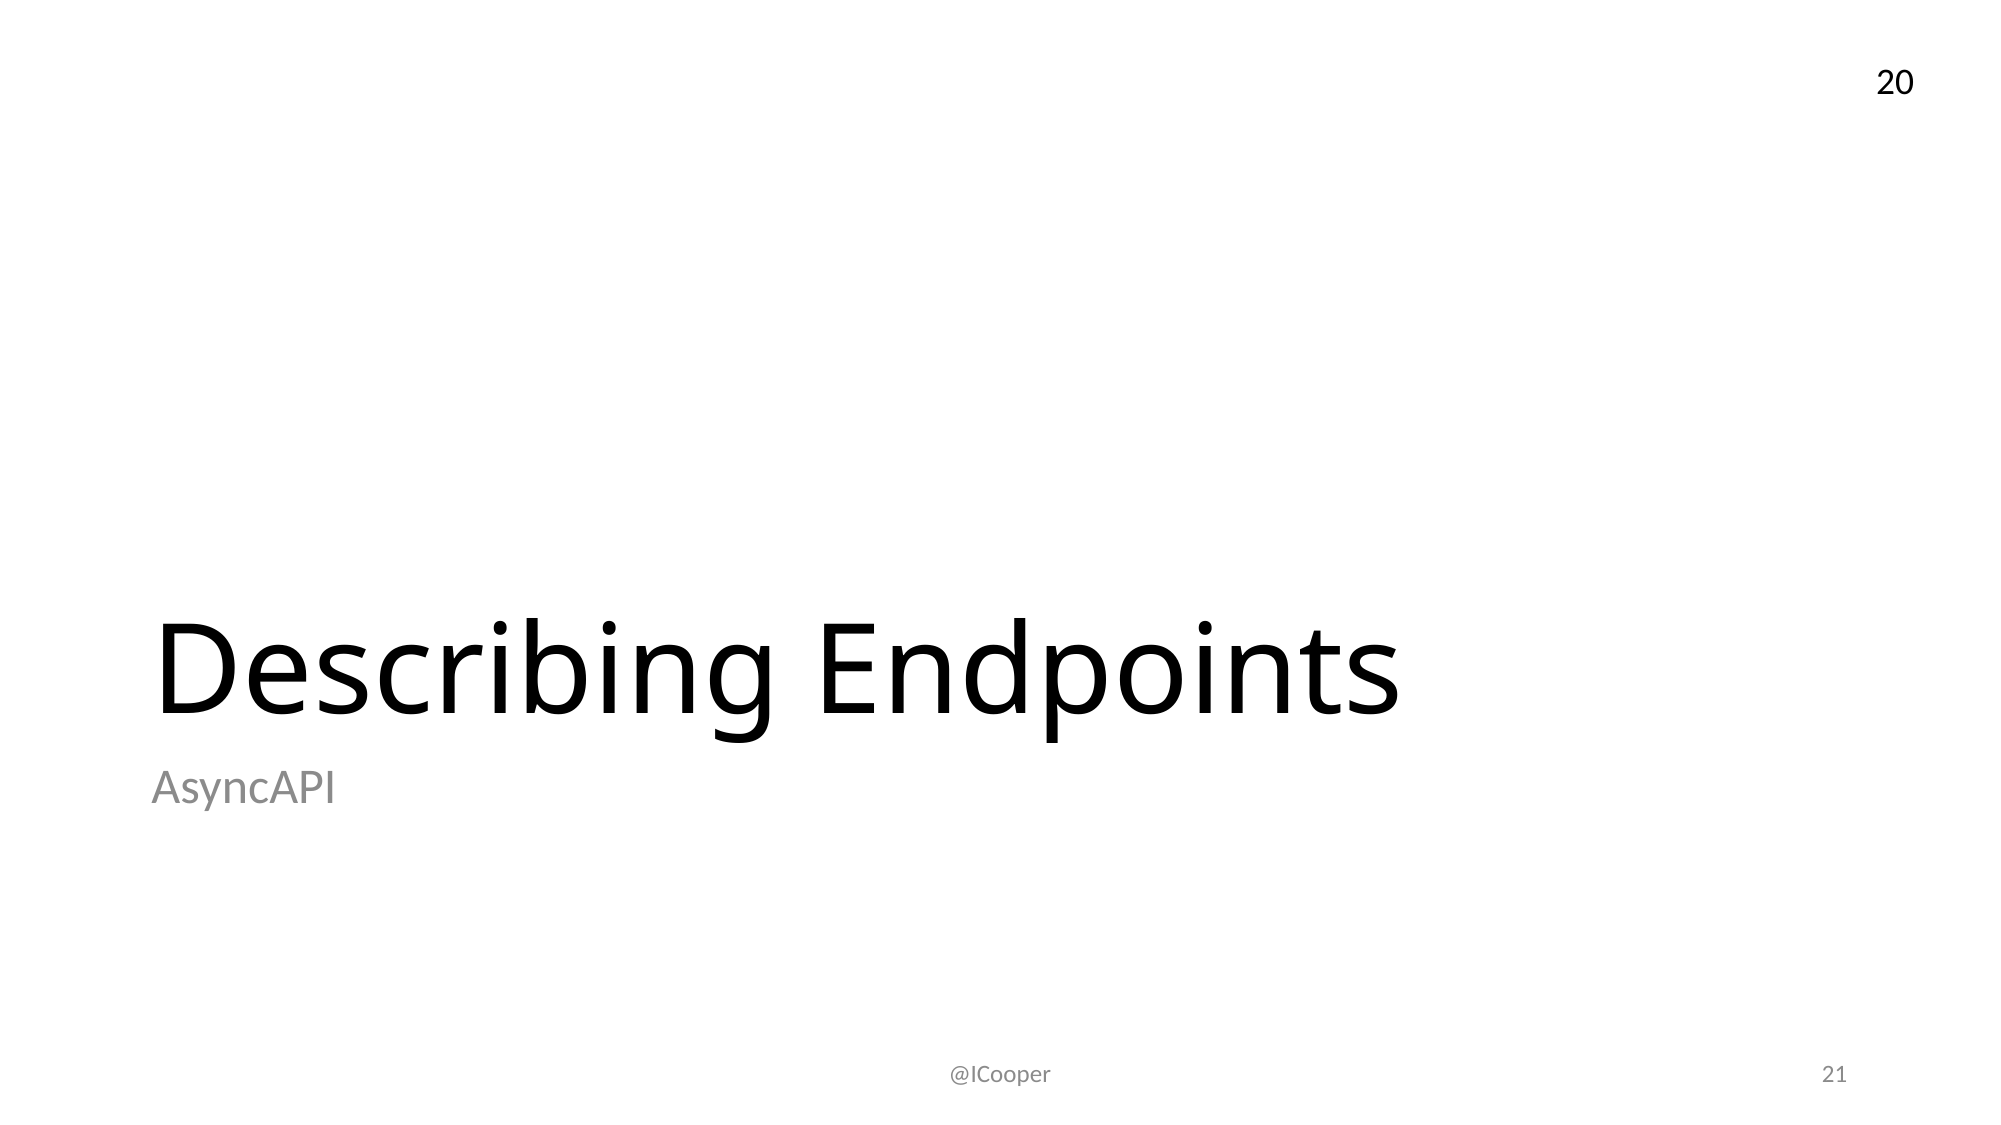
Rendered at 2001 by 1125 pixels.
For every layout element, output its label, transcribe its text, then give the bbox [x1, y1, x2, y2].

list AsyncAPI [136, 752, 1862, 999]
slide_number 21 [1412, 1042, 1863, 1103]
title Describing Endpoints [136, 280, 1862, 749]
footer @ICooper [662, 1042, 1338, 1103]
text_box 20 [1861, 49, 1936, 110]
